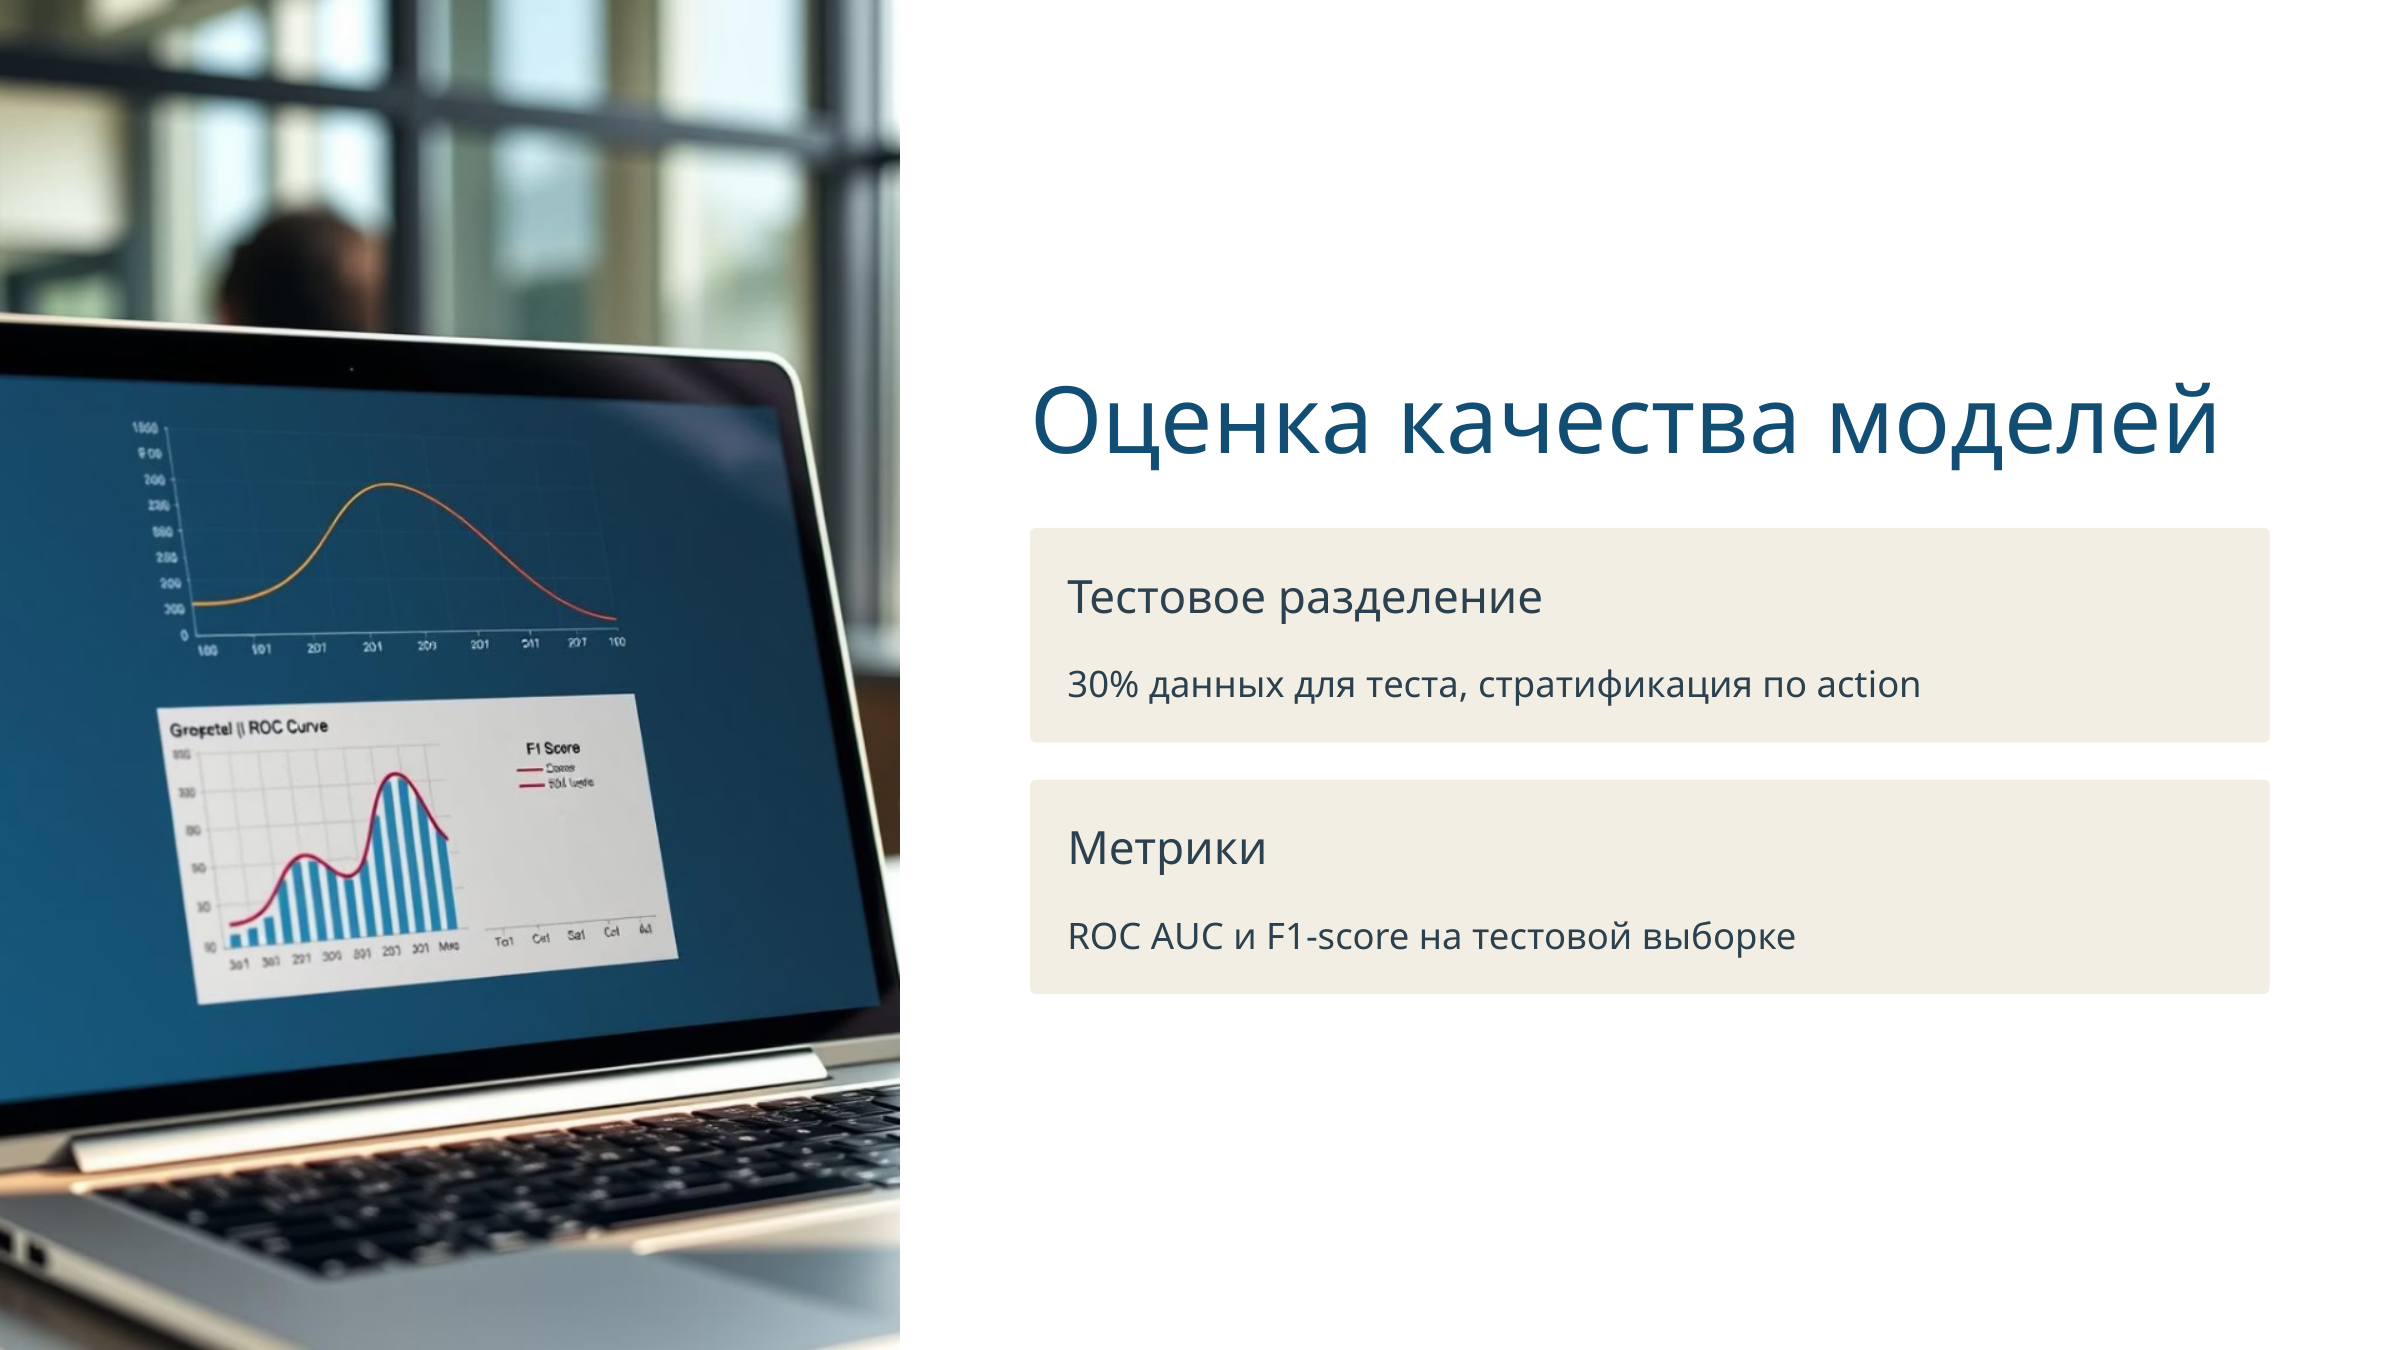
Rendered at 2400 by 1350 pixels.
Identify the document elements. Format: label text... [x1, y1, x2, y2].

text_box [1030, 779, 2270, 994]
text_box Метрики [1067, 816, 1533, 875]
text_box ROC AUC и F1-score на тестовой выборке [1067, 897, 2233, 957]
text_box Оценка качества моделей [1030, 355, 2217, 473]
text_box [1030, 527, 2270, 743]
text_box Тестовое разделение [1067, 565, 1552, 624]
picture [0, 0, 900, 1350]
text_box 30% данных для теста, стратификация по action [1067, 645, 2233, 706]
